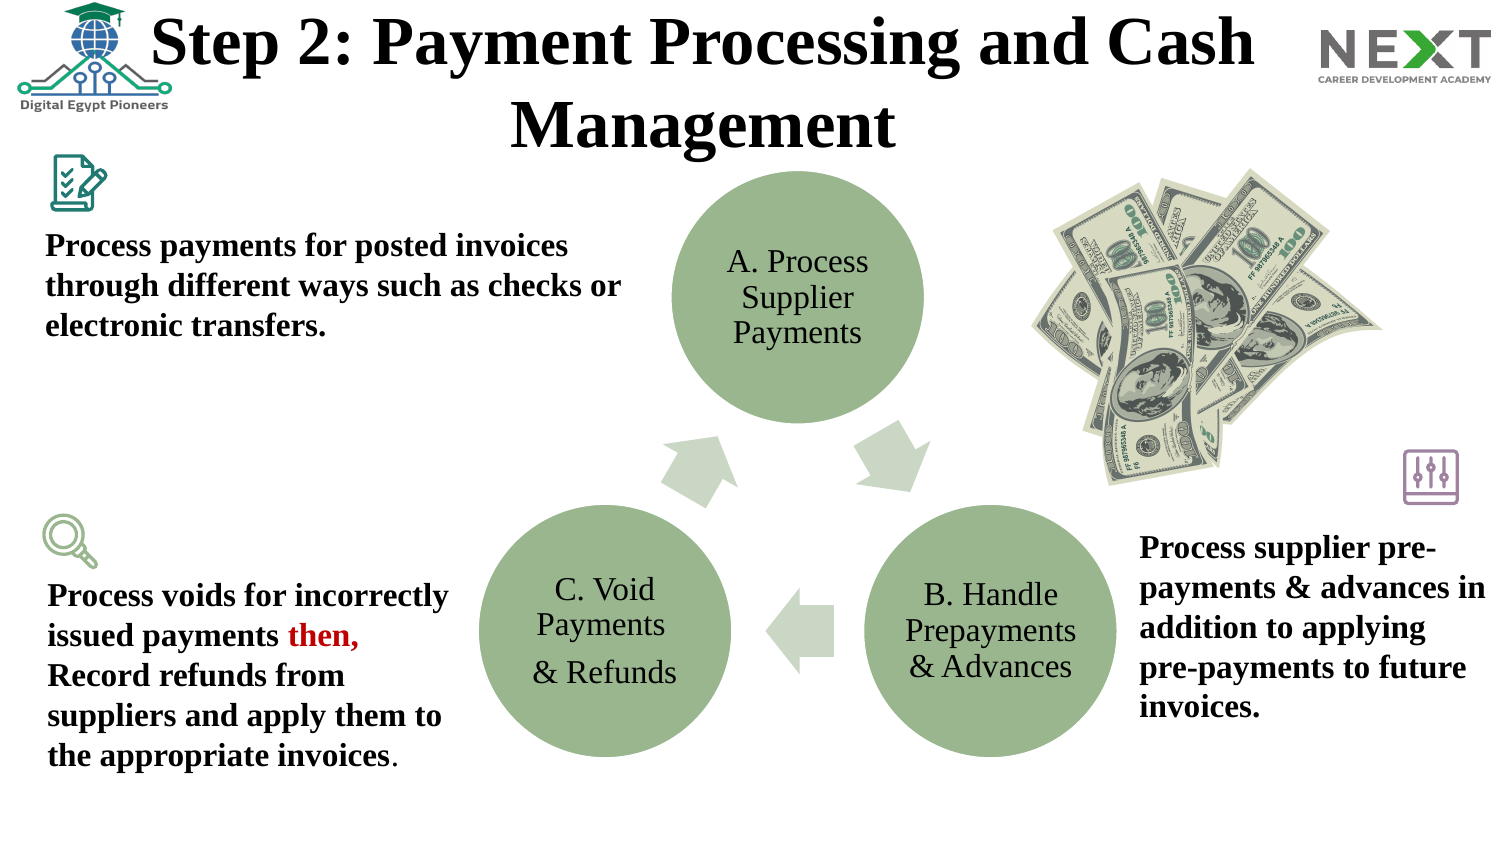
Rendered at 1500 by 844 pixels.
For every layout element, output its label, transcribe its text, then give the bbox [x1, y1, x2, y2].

text_box Process voids for incorrectly issued payments then, Record refunds from suppliers and apply them to the appropriate invoices. [32, 549, 471, 797]
text_box Process supplier pre-payments & advances in addition to applying pre-payments to future invoices. [1124, 436, 1500, 813]
title Step 2: Payment Processing and Cash Management [65, 9, 1343, 148]
text_box Process payments for posted invoices through different ways such as checks or electronic transfers. [29, 215, 471, 391]
picture [17, 0, 172, 117]
picture [1031, 168, 1384, 487]
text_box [50, 154, 109, 212]
picture [1314, 30, 1492, 85]
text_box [476, 30, 1119, 844]
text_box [40, 513, 99, 570]
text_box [1402, 449, 1460, 506]
